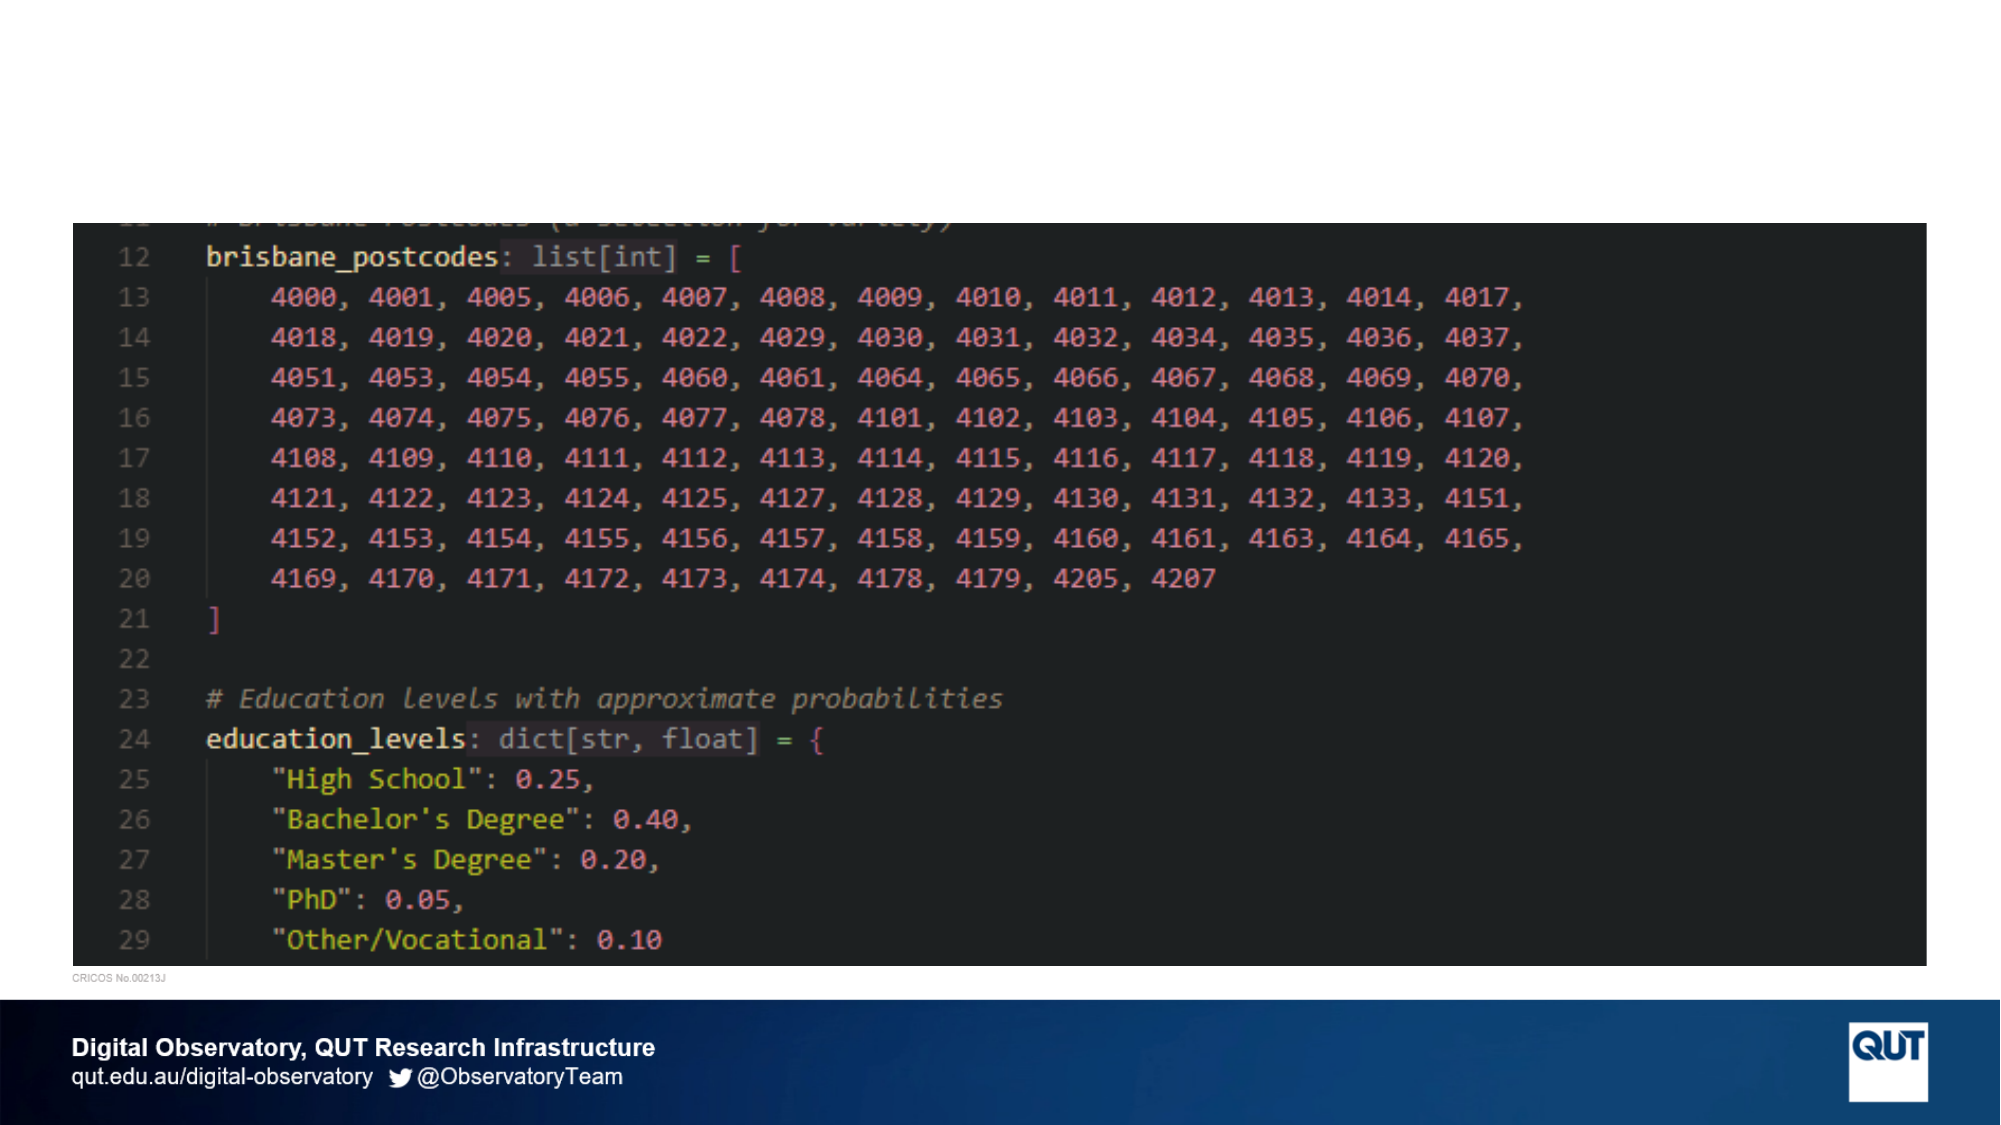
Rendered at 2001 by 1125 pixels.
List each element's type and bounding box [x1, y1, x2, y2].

picture [0, 965, 2000, 1125]
list [73, 223, 1927, 966]
